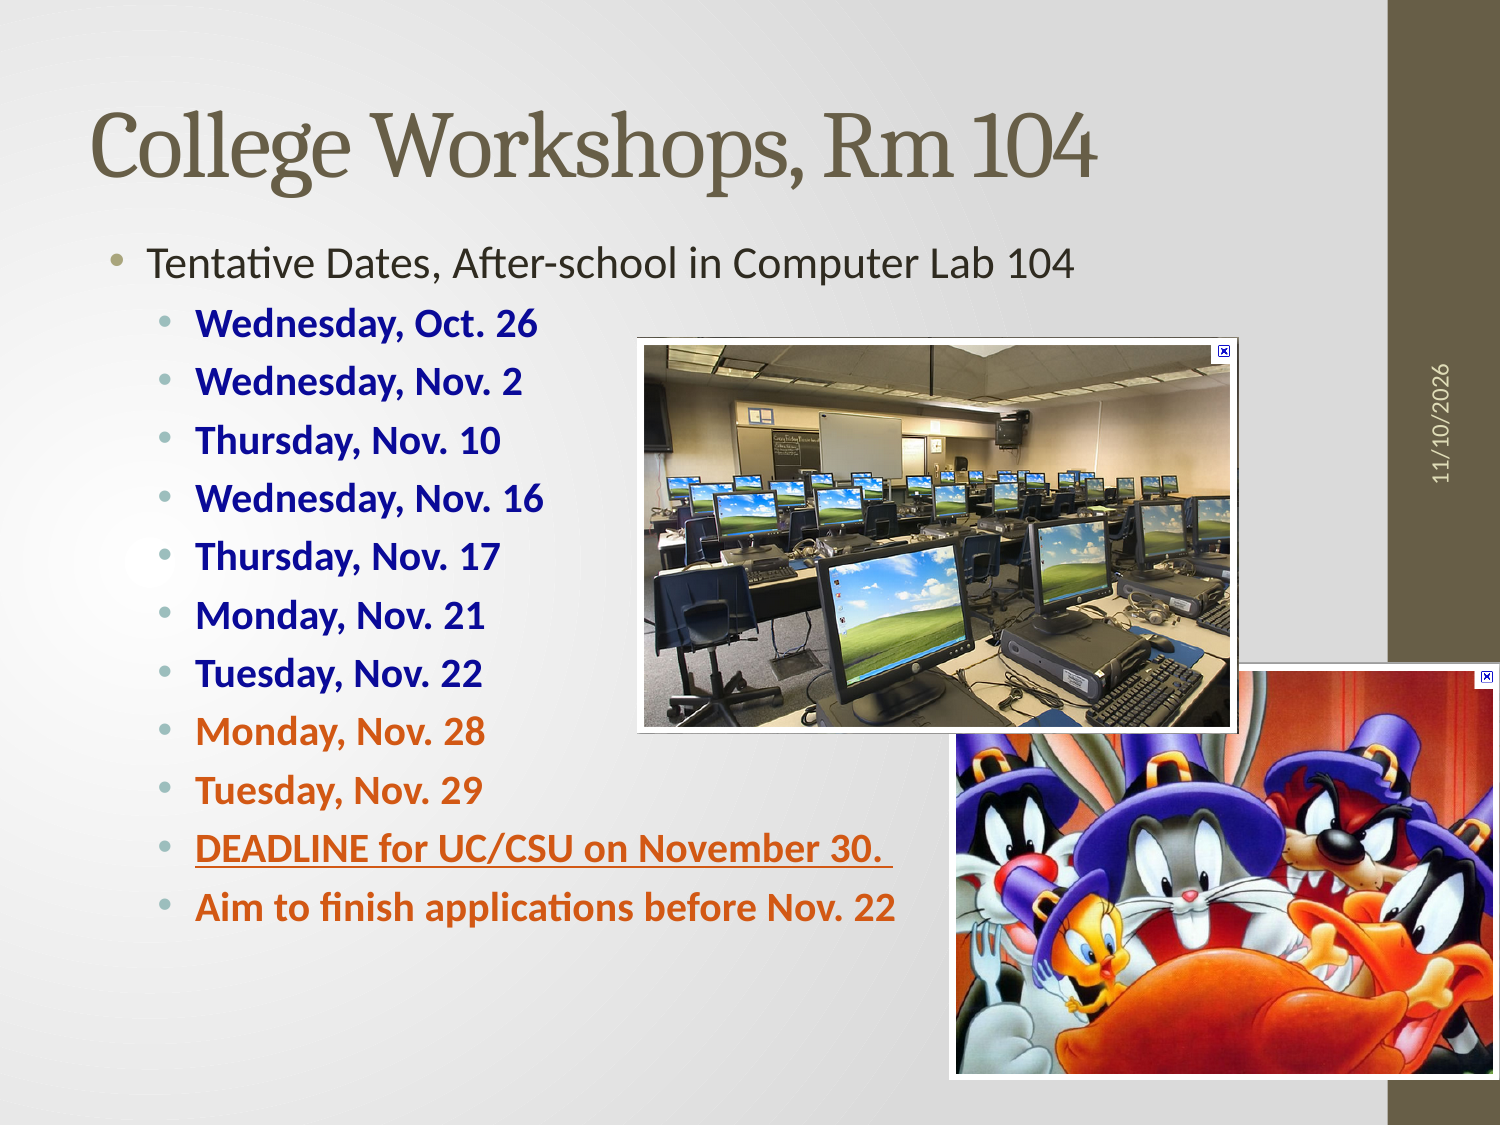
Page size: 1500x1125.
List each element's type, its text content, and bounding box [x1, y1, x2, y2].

list Tentative Dates, After-school in Computer Lab 104 Wednesday, Oct. 26 Wednesday, Nov. 2 Thursday, Nov. 10 Wednesday, Nov. 16 Thursday, Nov. 17 Monday, Nov. 21 Tuesday, Nov. 22 Monday, Nov. 28 Tuesday, Nov. 29 DEADLINE for UC/CSU on November 30. Aim to finish applications before Nov. 22 [74, 224, 1326, 1051]
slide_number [1408, 100, 1469, 501]
picture [636, 336, 1500, 1081]
title College Workshops, Rm 104 [75, 45, 1325, 224]
